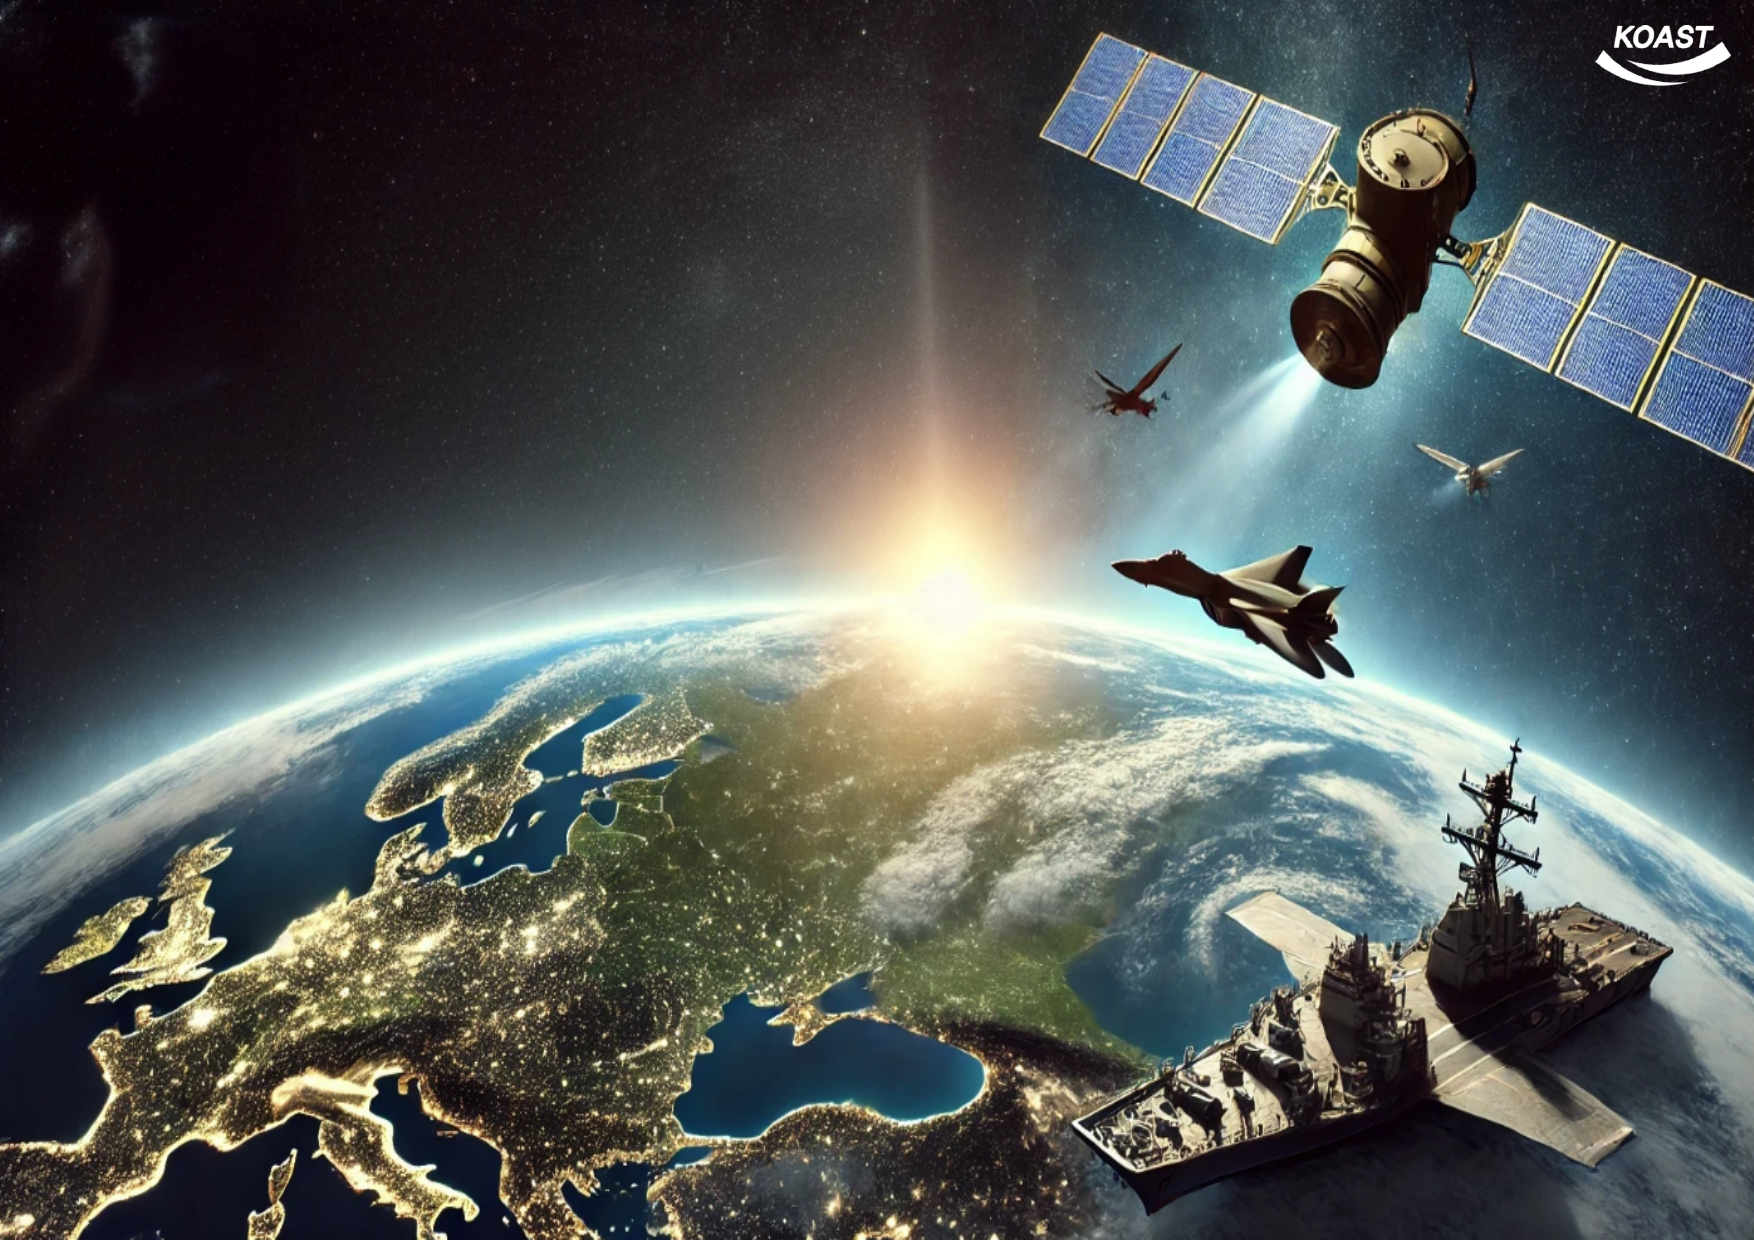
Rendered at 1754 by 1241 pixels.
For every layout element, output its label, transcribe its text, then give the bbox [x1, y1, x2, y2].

picture [0, 0, 1754, 1240]
text_box 위성데이터의 군사적 활용을 위한 연구 과제 제안 [37, 236, 1169, 417]
